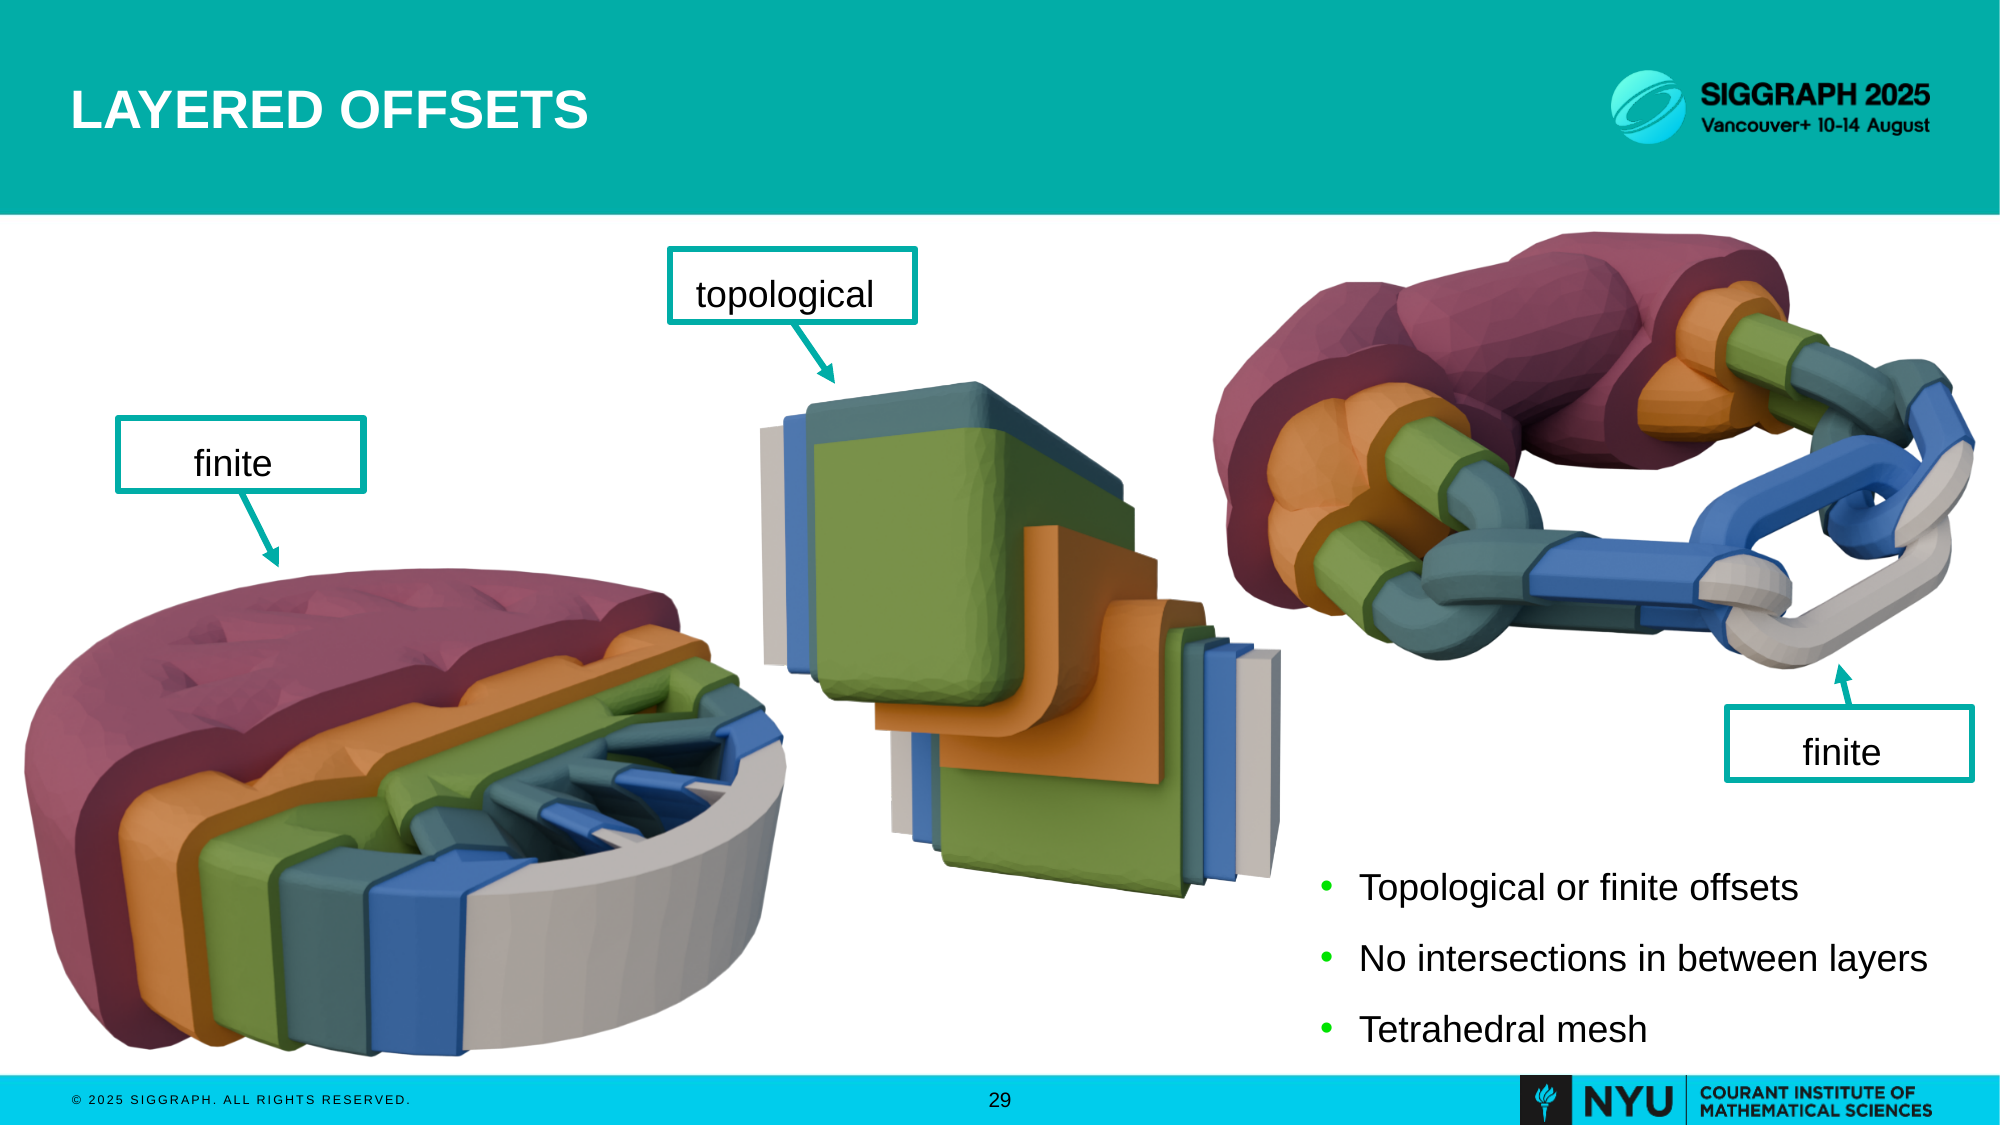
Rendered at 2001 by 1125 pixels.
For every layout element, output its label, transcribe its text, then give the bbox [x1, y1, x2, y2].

text_box Topological or finite offsets No intersections in between layers Tetrahedral mesh [1320, 842, 1944, 1058]
picture [0, 0, 2000, 1125]
slide_number 29 [774, 1073, 1225, 1125]
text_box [118, 420, 364, 568]
footer © 2025 SIGGRAPH. All Rights Reserved. [56, 1074, 732, 1125]
title Layered Offsets [70, 0, 1392, 214]
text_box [669, 251, 916, 384]
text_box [1726, 663, 1973, 778]
